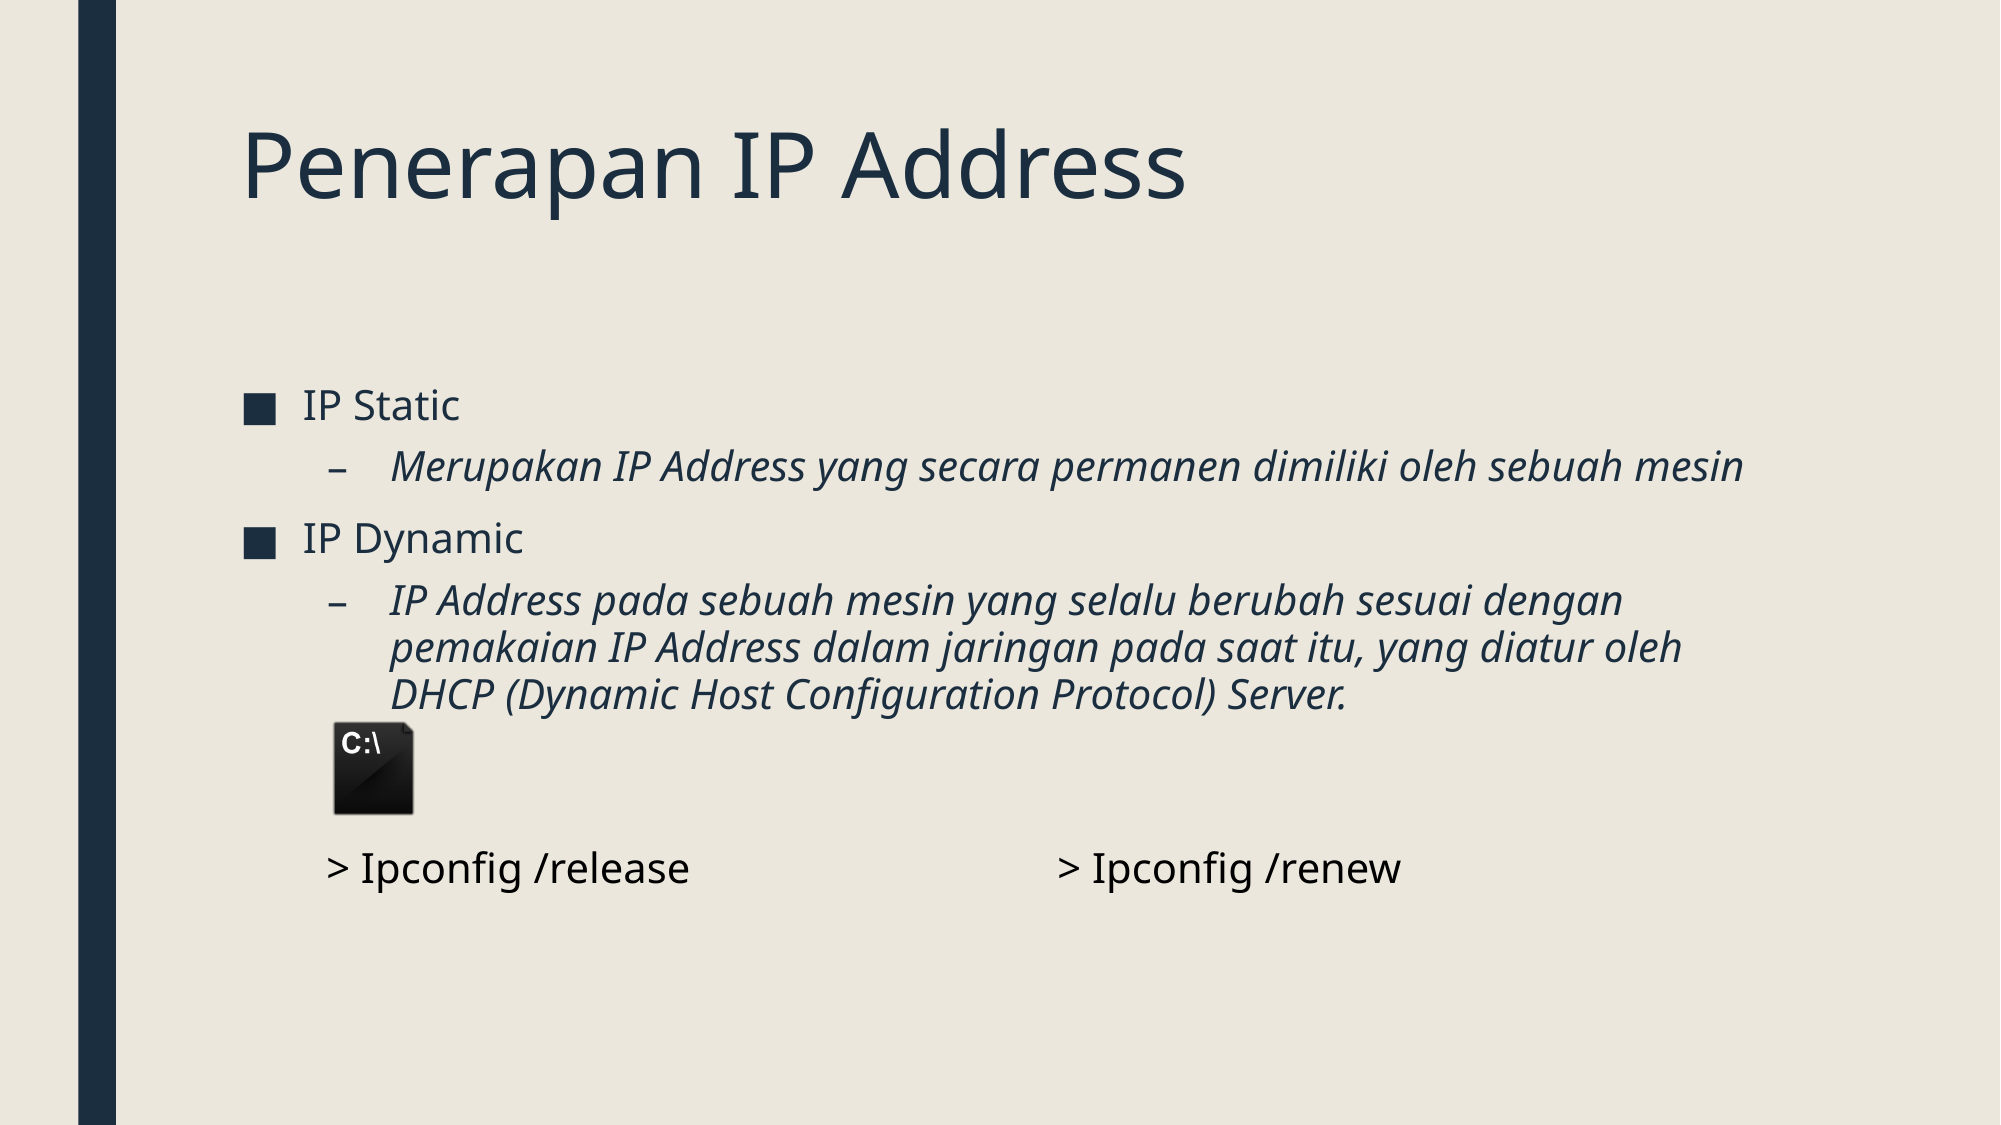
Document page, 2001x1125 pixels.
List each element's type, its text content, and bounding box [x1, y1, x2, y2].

title Penerapan IP Address [225, 112, 1800, 357]
text_box > Ipconfig /release [311, 834, 706, 900]
text_box > Ipconfig /renew [1042, 834, 1417, 900]
picture [324, 720, 420, 816]
list IP Static Merupakan IP Address yang secara permanen dimiliki oleh sebuah mesin IP Dynamic IP Address pada sebuah mesin yang selalu berubah sesuai dengan pemakaian IP Address dalam jaringan pada saat itu, yang diatur oleh DHCP (Dynamic Host Configuration Protocol) Server. [225, 375, 1800, 963]
